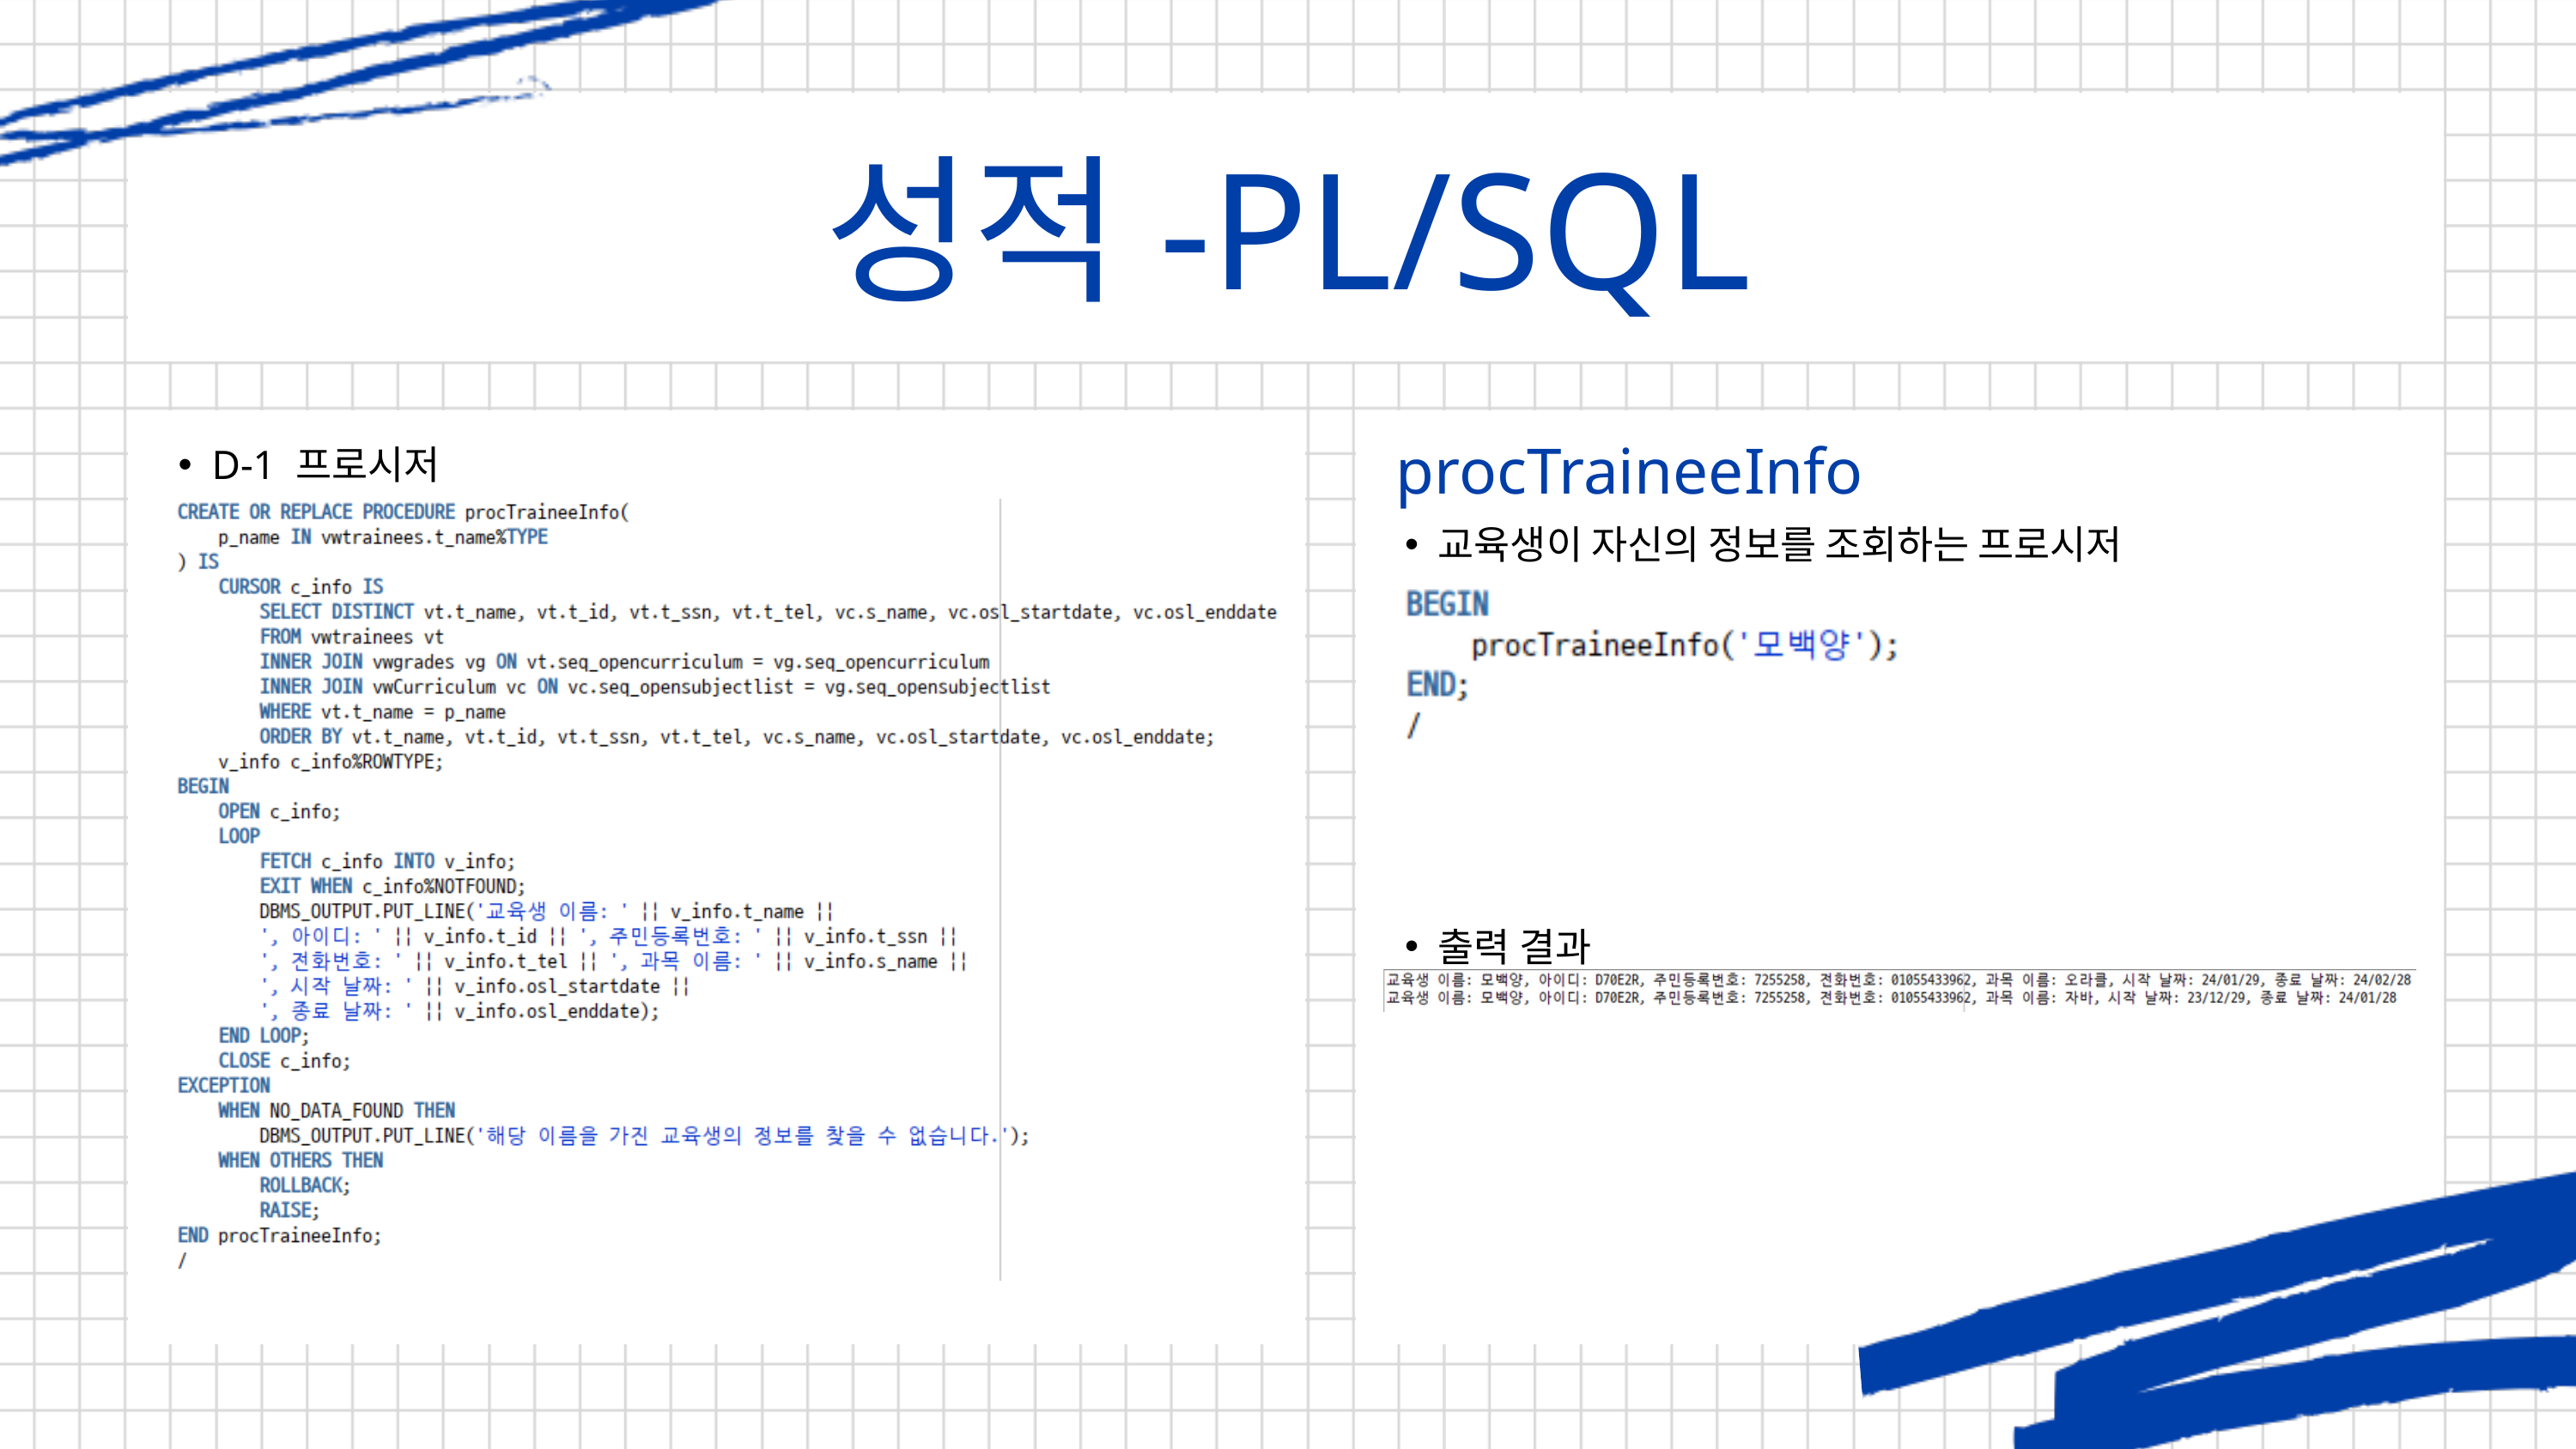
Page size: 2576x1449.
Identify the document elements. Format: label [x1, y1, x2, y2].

text_box [0, 0, 2576, 1449]
text_box [1355, 409, 2445, 1345]
text_box [1858, 1161, 2576, 1449]
text_box [0, 0, 769, 208]
text_box [127, 92, 2445, 361]
text_box [127, 409, 1305, 1345]
